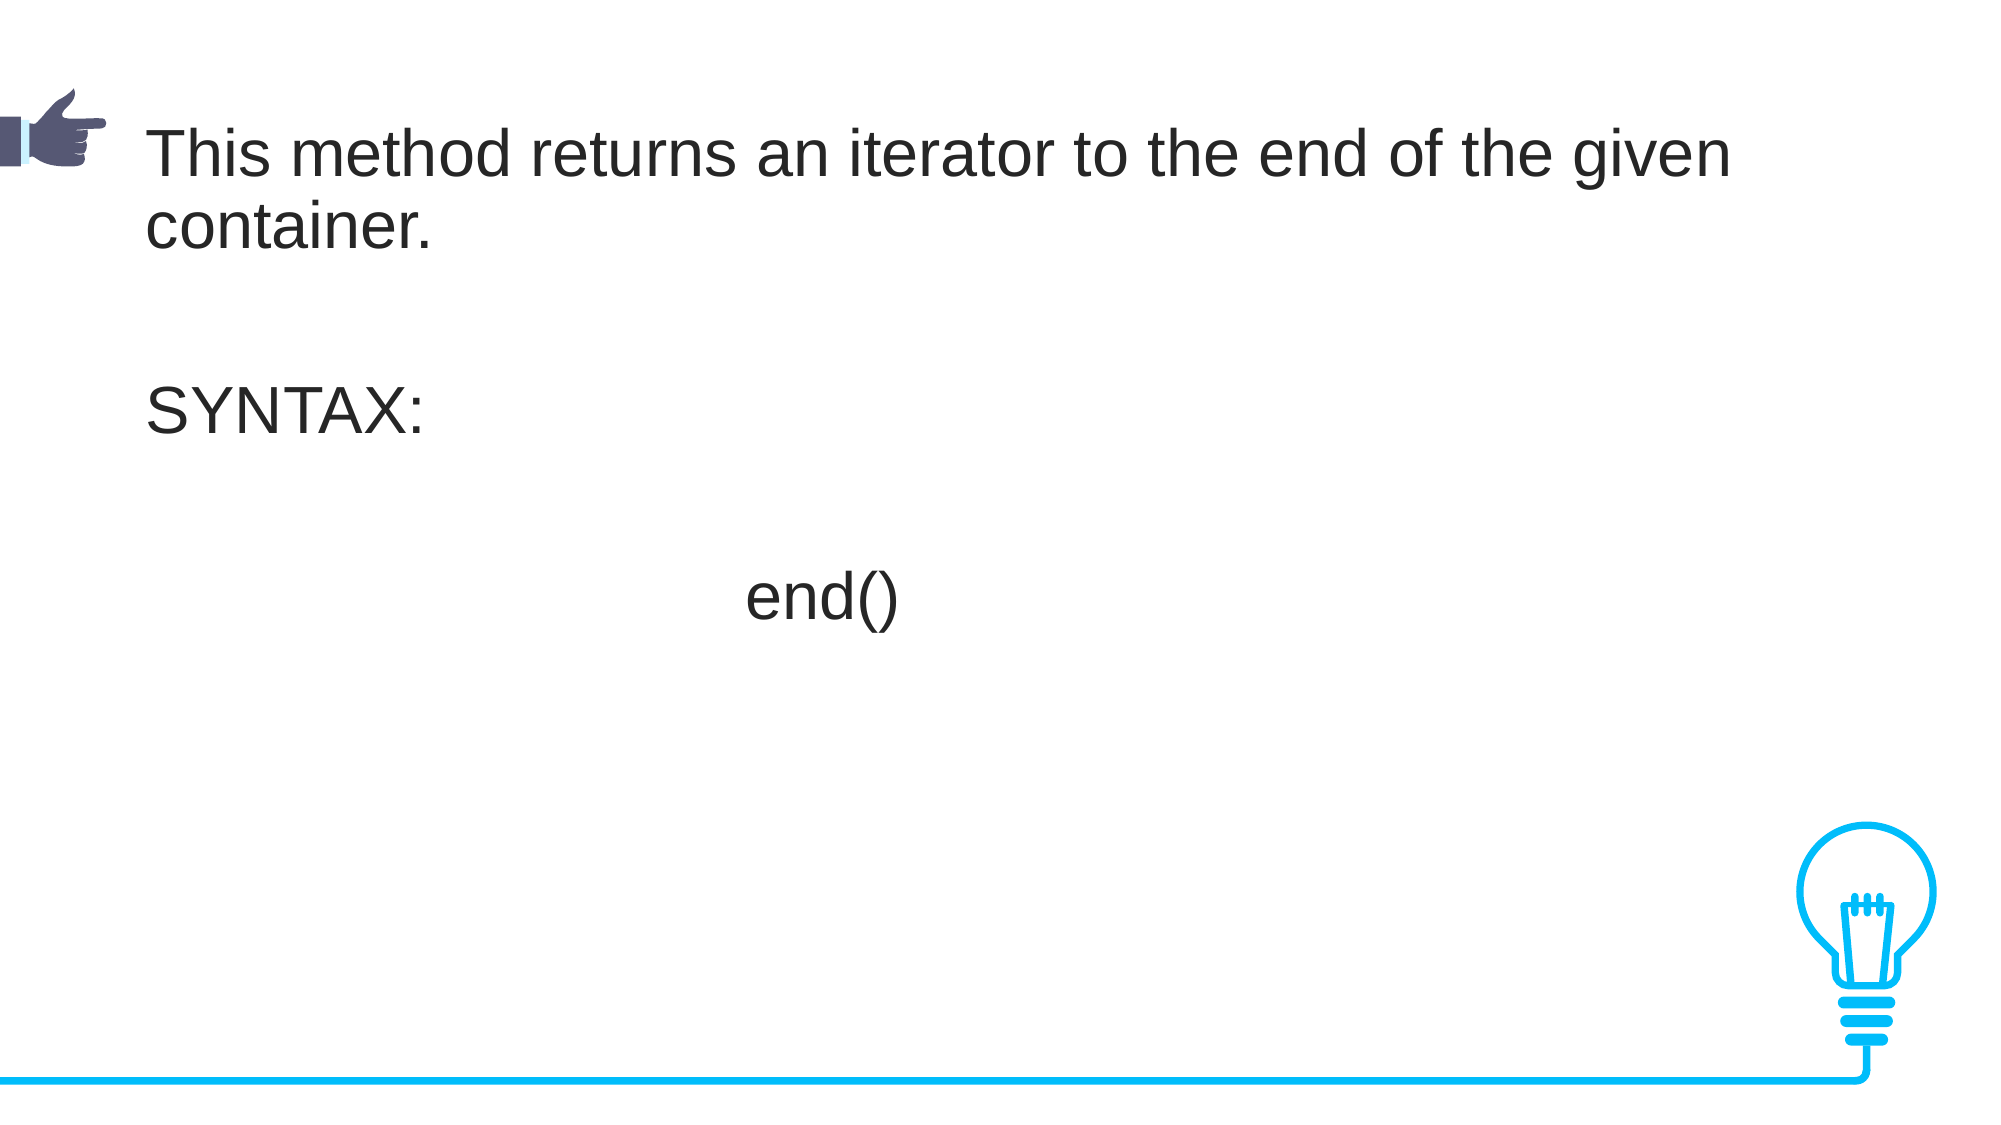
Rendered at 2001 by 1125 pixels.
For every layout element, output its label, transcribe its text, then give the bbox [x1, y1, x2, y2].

list This method returns an iterator to the end of the given container. SYNTAX: end() [130, 46, 1927, 707]
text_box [0, 88, 107, 167]
